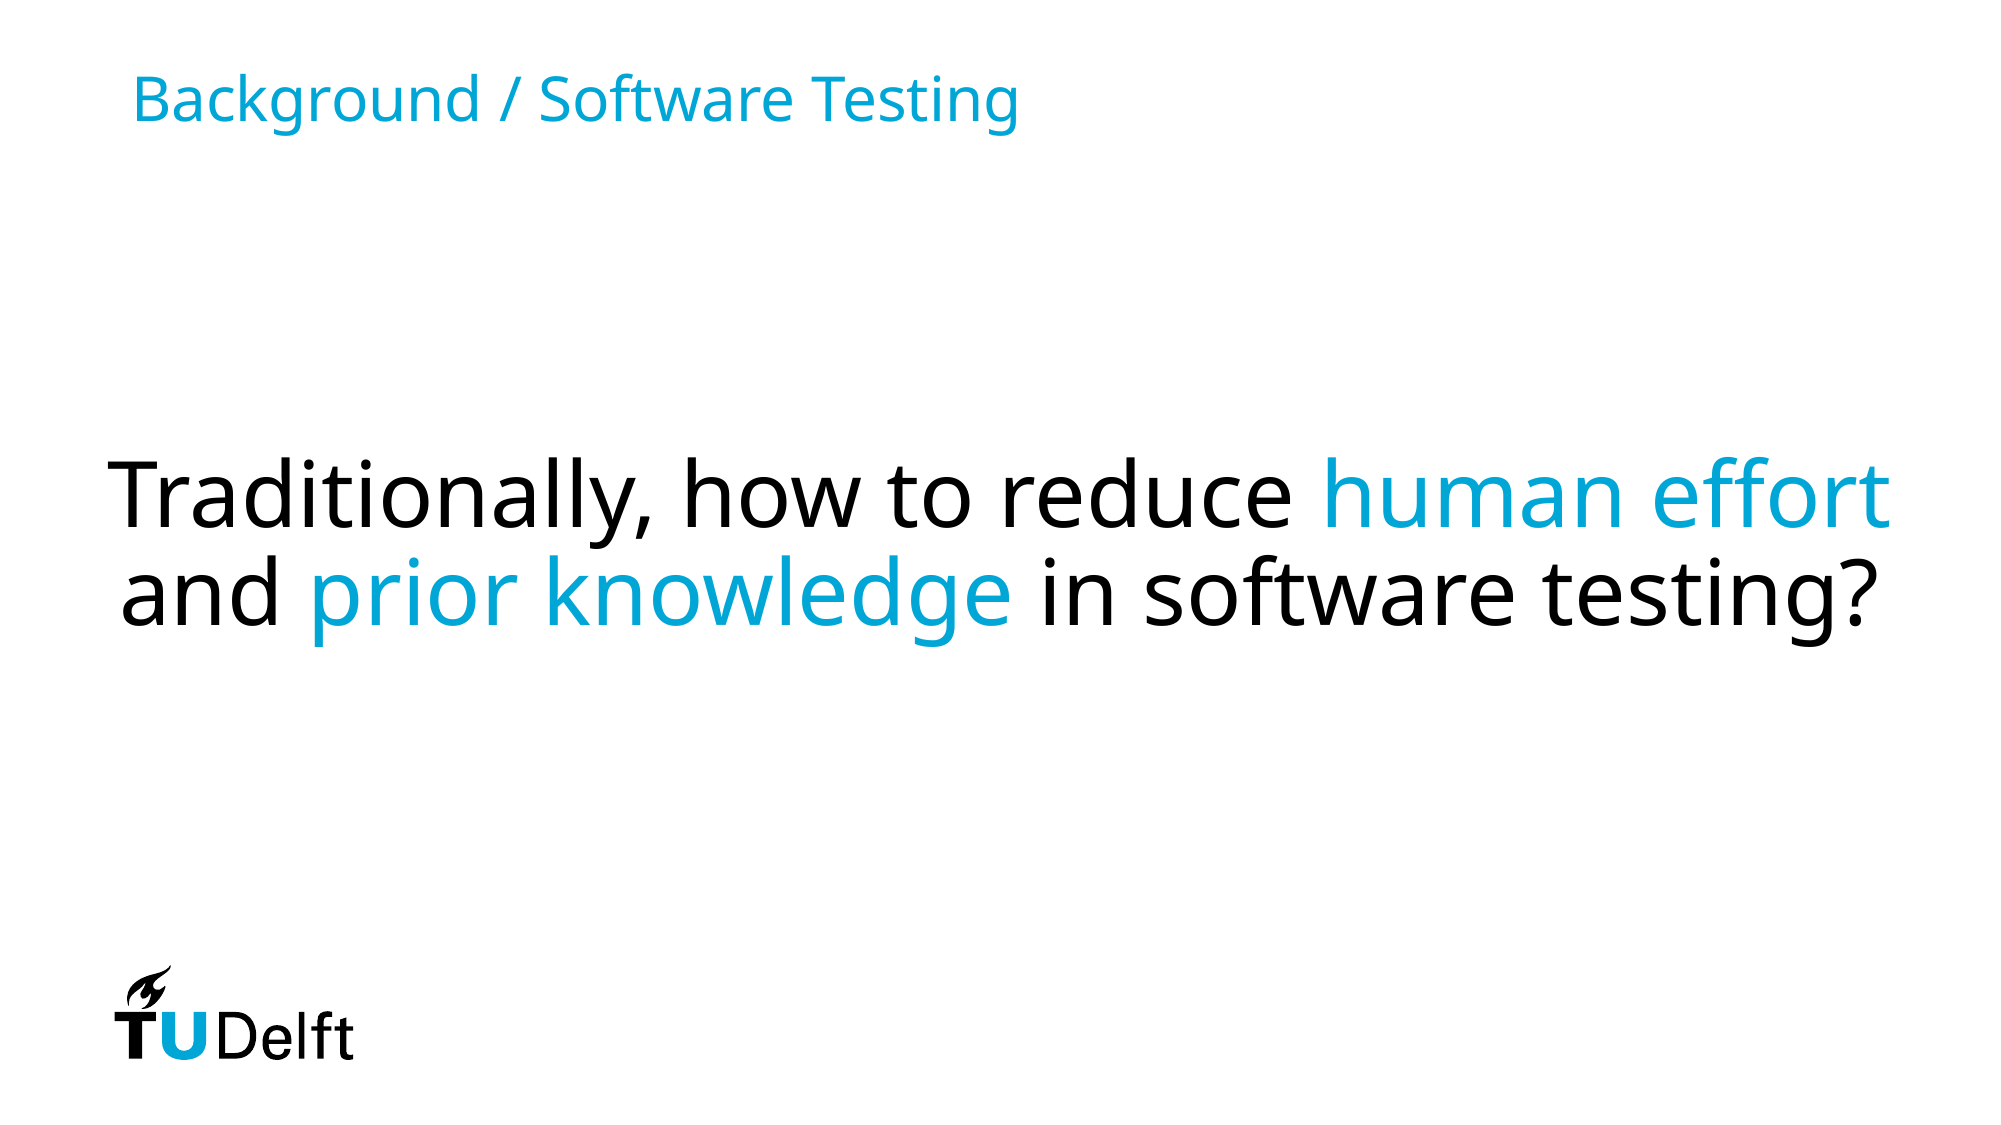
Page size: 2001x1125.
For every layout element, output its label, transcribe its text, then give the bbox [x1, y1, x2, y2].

list Traditionally, how to reduce human effort and prior knowledge in software testing? [88, 117, 1912, 977]
text_box Background / Software Testing [116, 60, 1884, 141]
